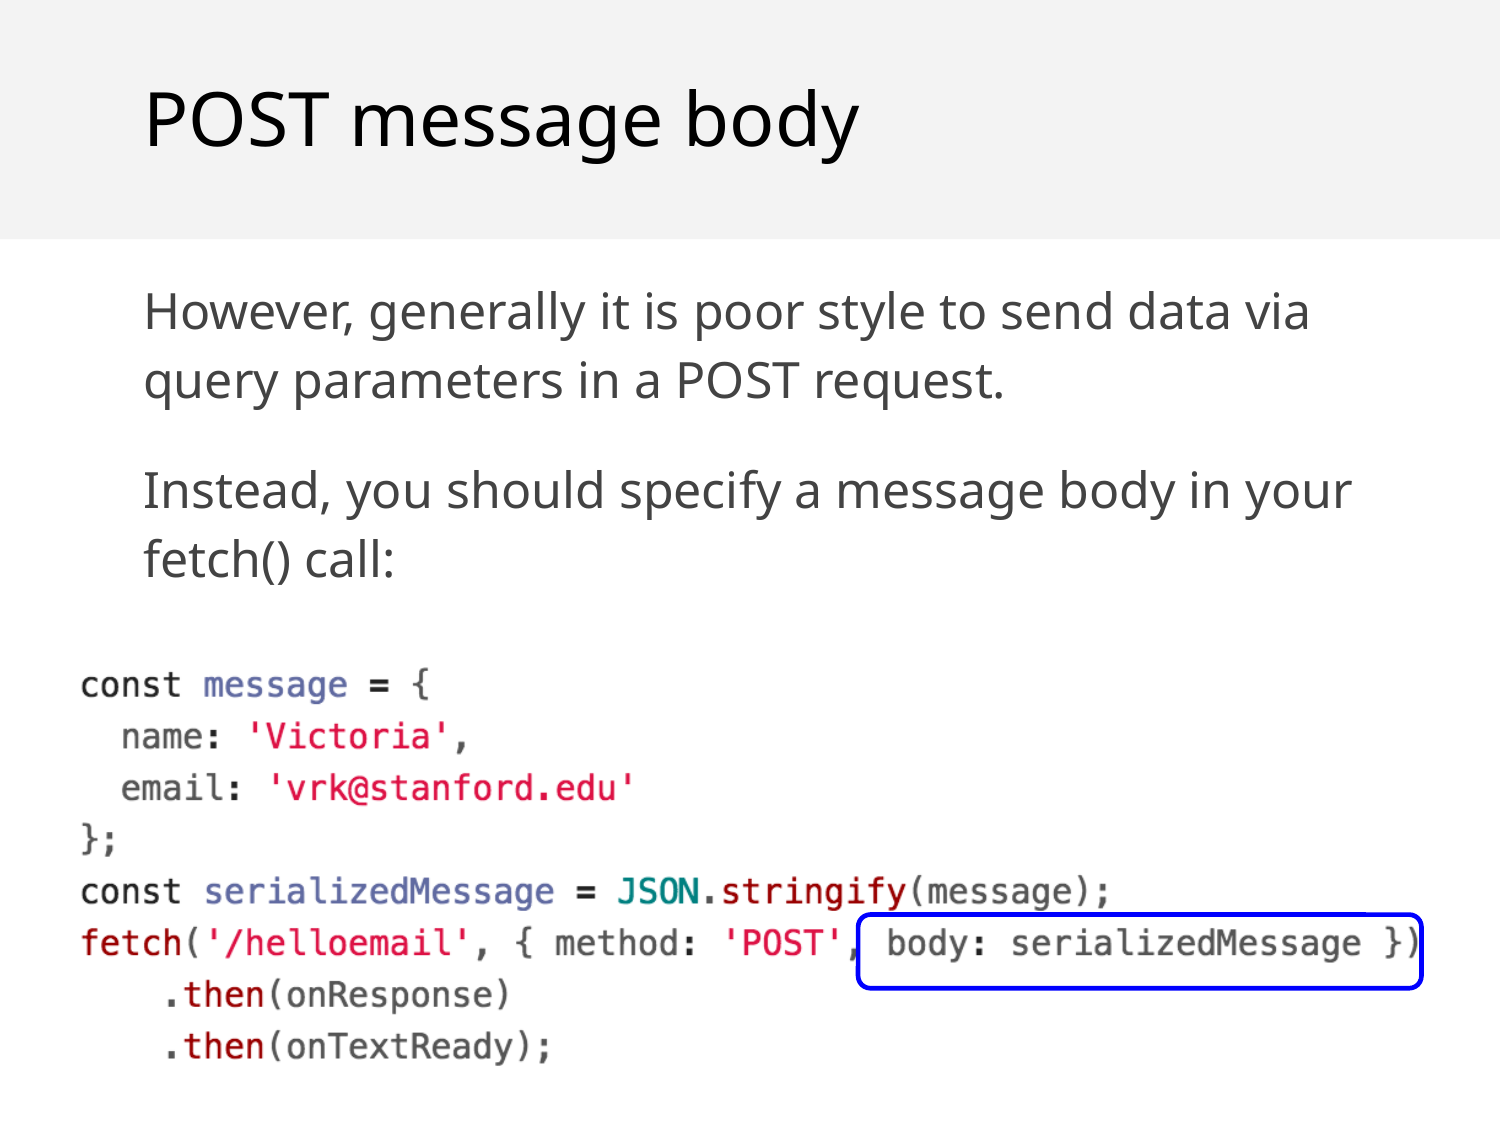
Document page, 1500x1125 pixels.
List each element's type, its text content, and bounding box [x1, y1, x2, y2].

text_box POST message body [128, 56, 1372, 183]
text_box However, generally it is poor style to send data via query parameters in a POST request. Instead, you should specify a message body in your fetch() call: [128, 255, 1372, 568]
picture [62, 655, 1438, 1098]
